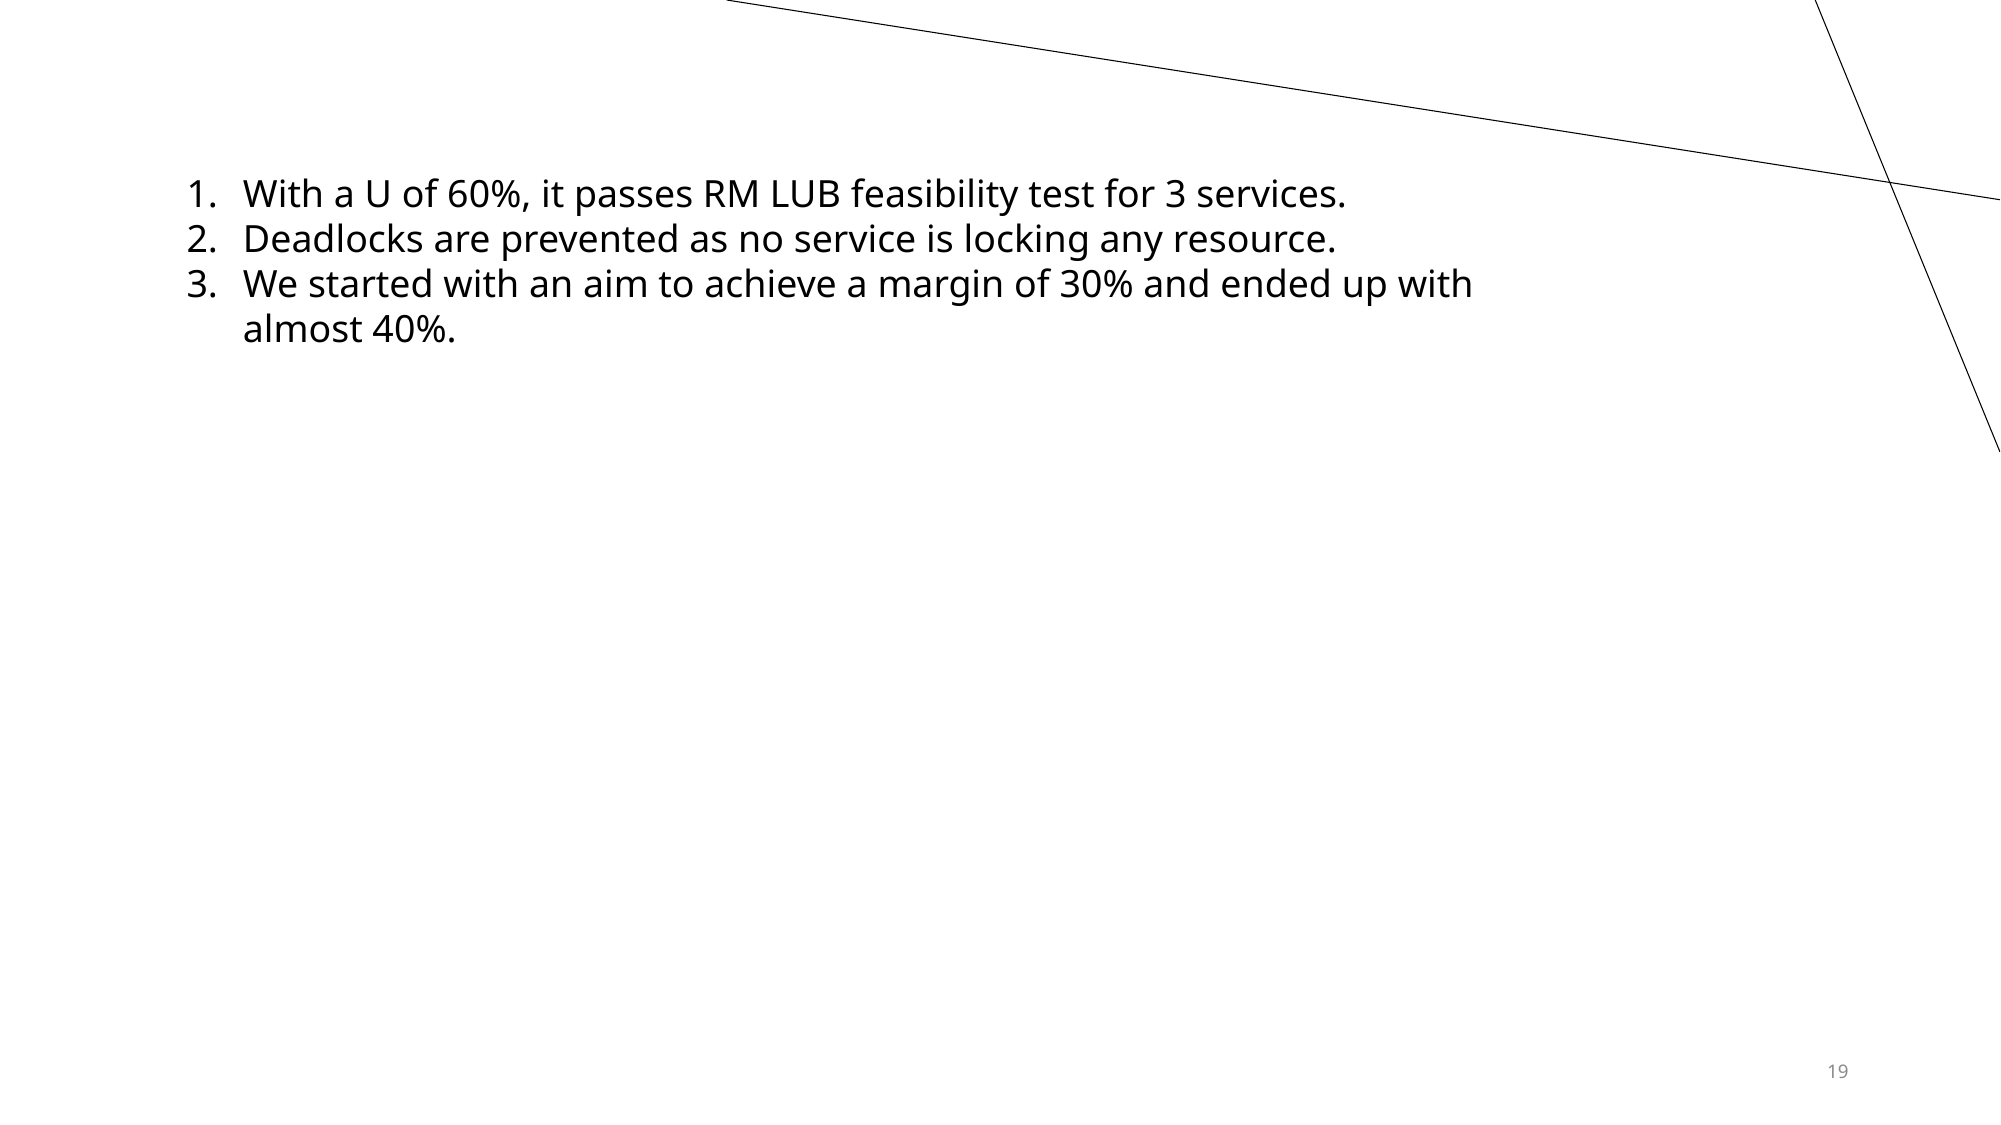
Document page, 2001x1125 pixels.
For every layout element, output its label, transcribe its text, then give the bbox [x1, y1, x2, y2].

text_box With a U of 60%, it passes RM LUB feasibility test for 3 services. Deadlocks are prevented as no service is locking any resource. We started with an aim to achieve a margin of 30% and ended up with almost 40%. [171, 162, 1535, 403]
slide_number 19 [1701, 1042, 1864, 1103]
